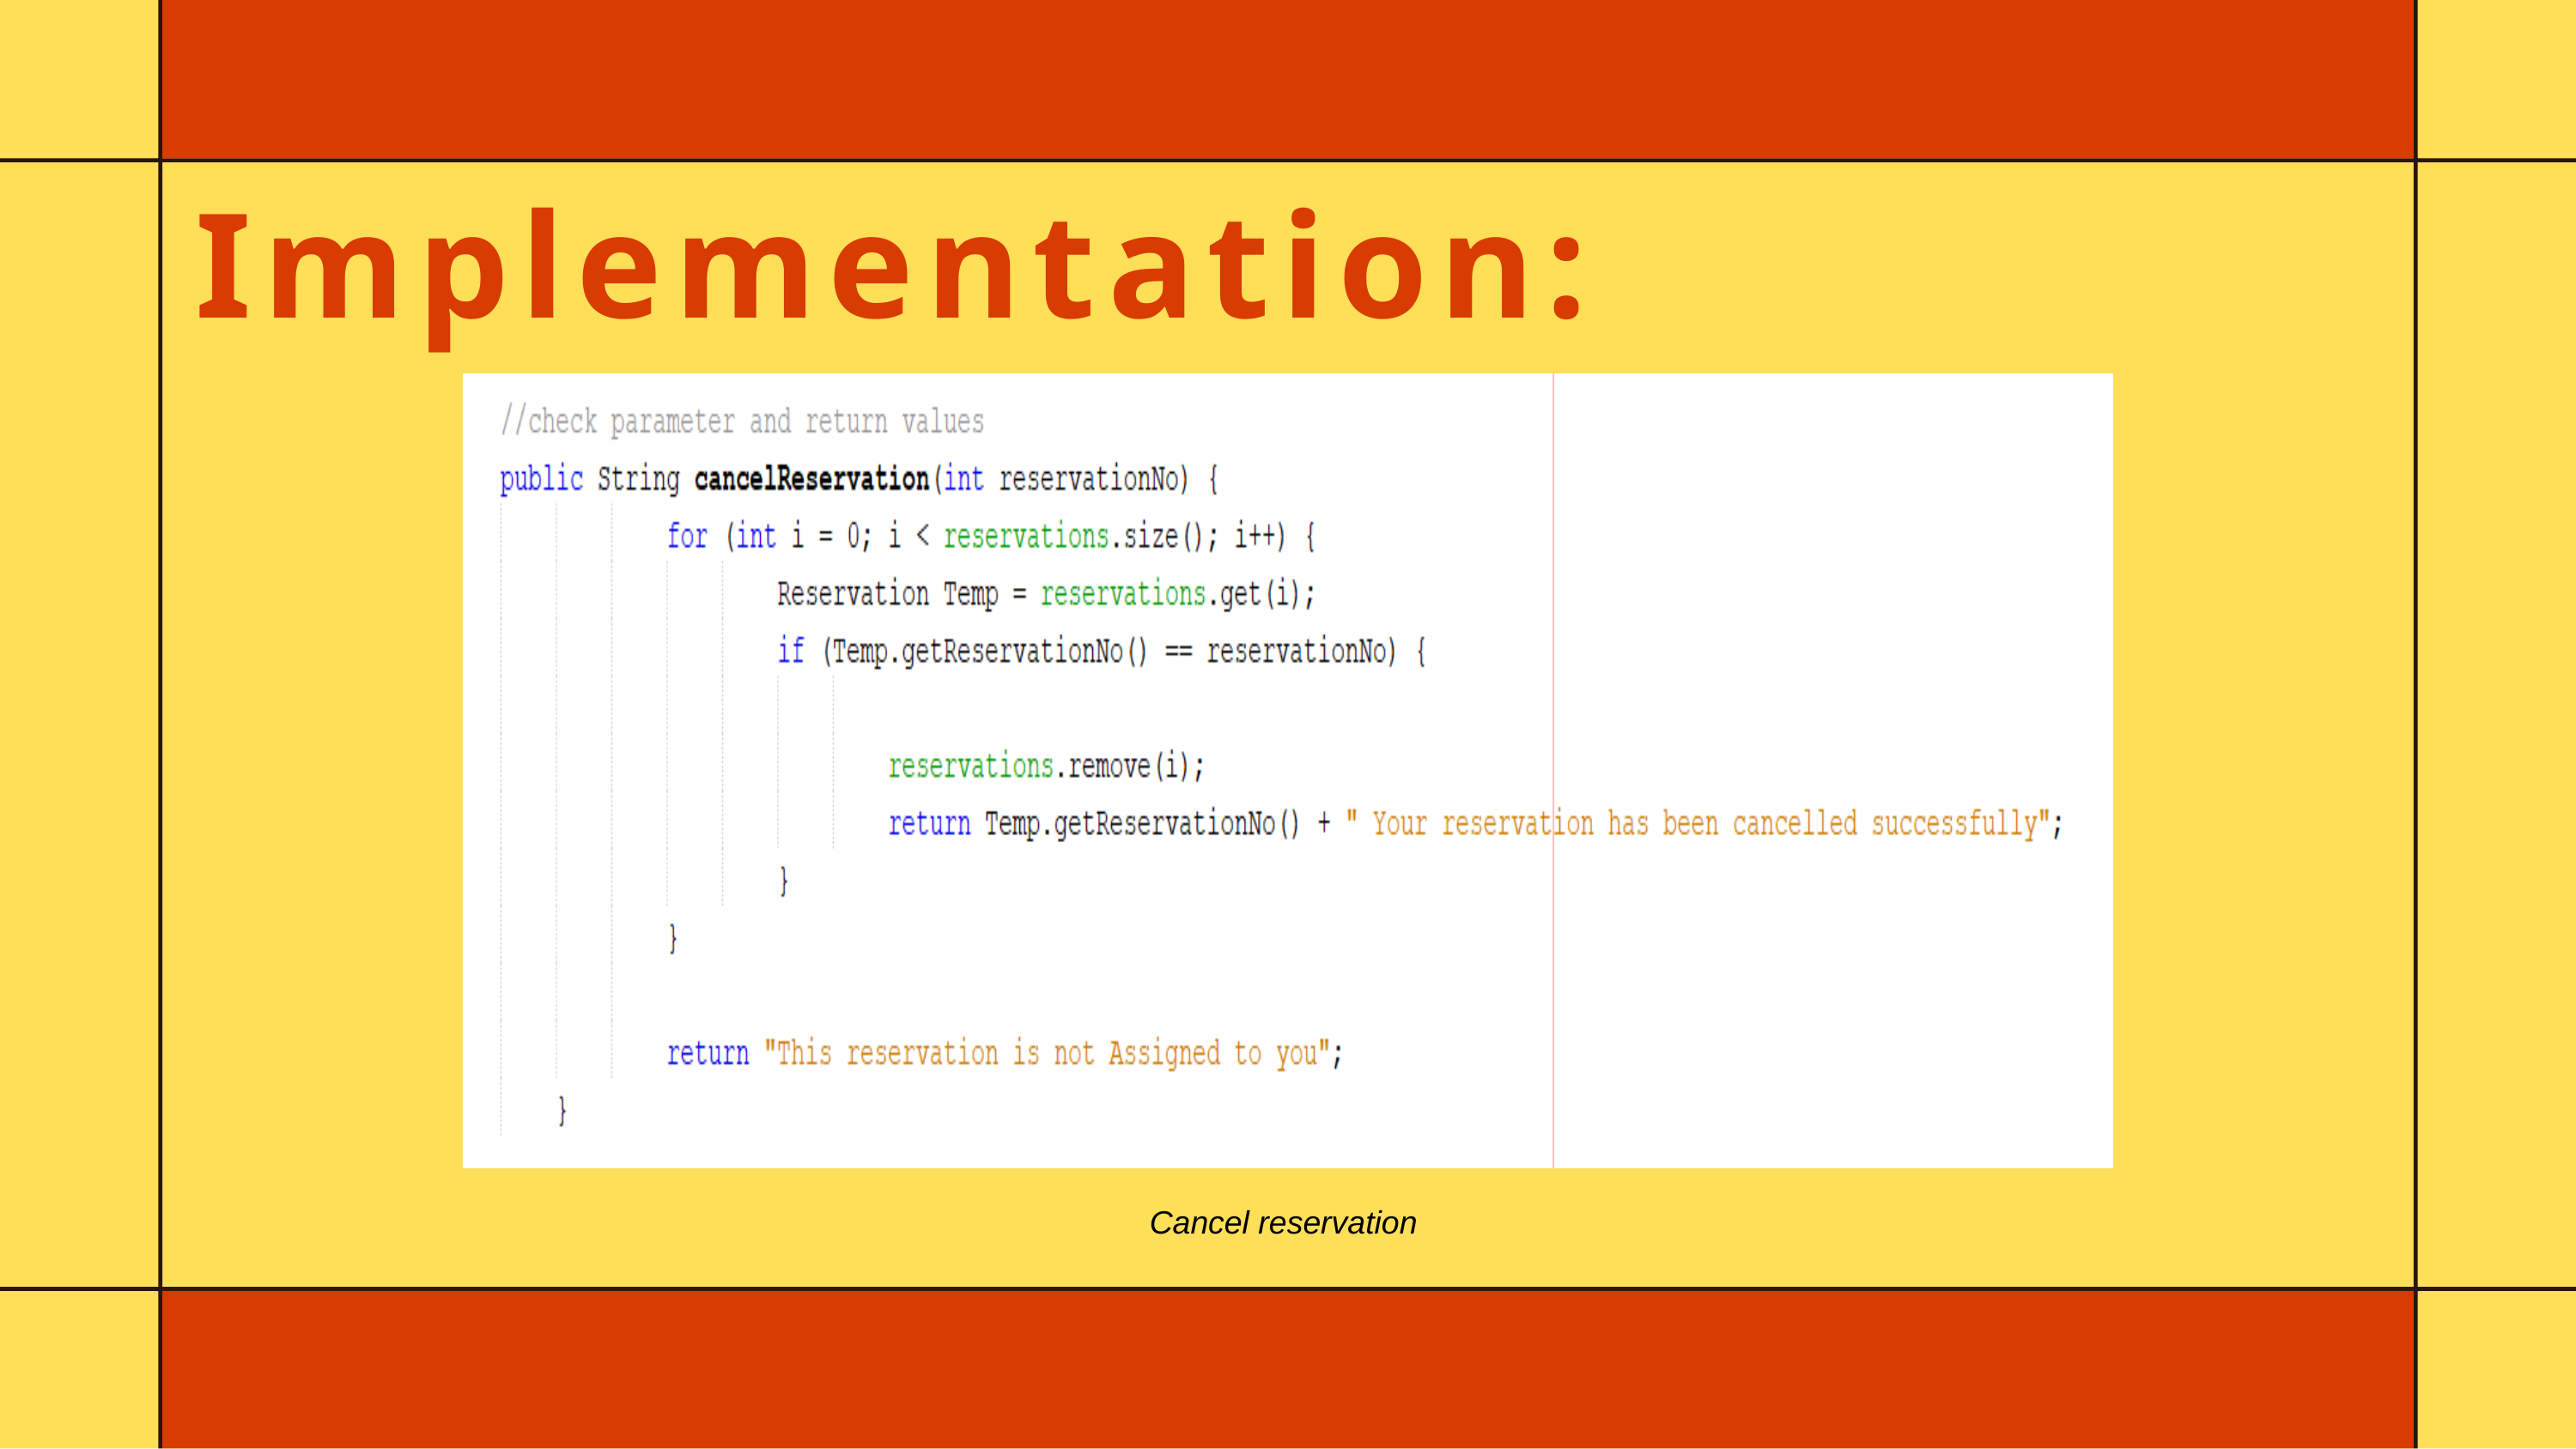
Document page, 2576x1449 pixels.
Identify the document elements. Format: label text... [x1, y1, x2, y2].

text_box [162, 1290, 2414, 1449]
title Implementation: [193, 171, 1643, 415]
text_box Cancel reservation [1136, 1195, 1439, 1247]
text_box [162, 0, 2414, 159]
picture [462, 373, 2114, 1168]
